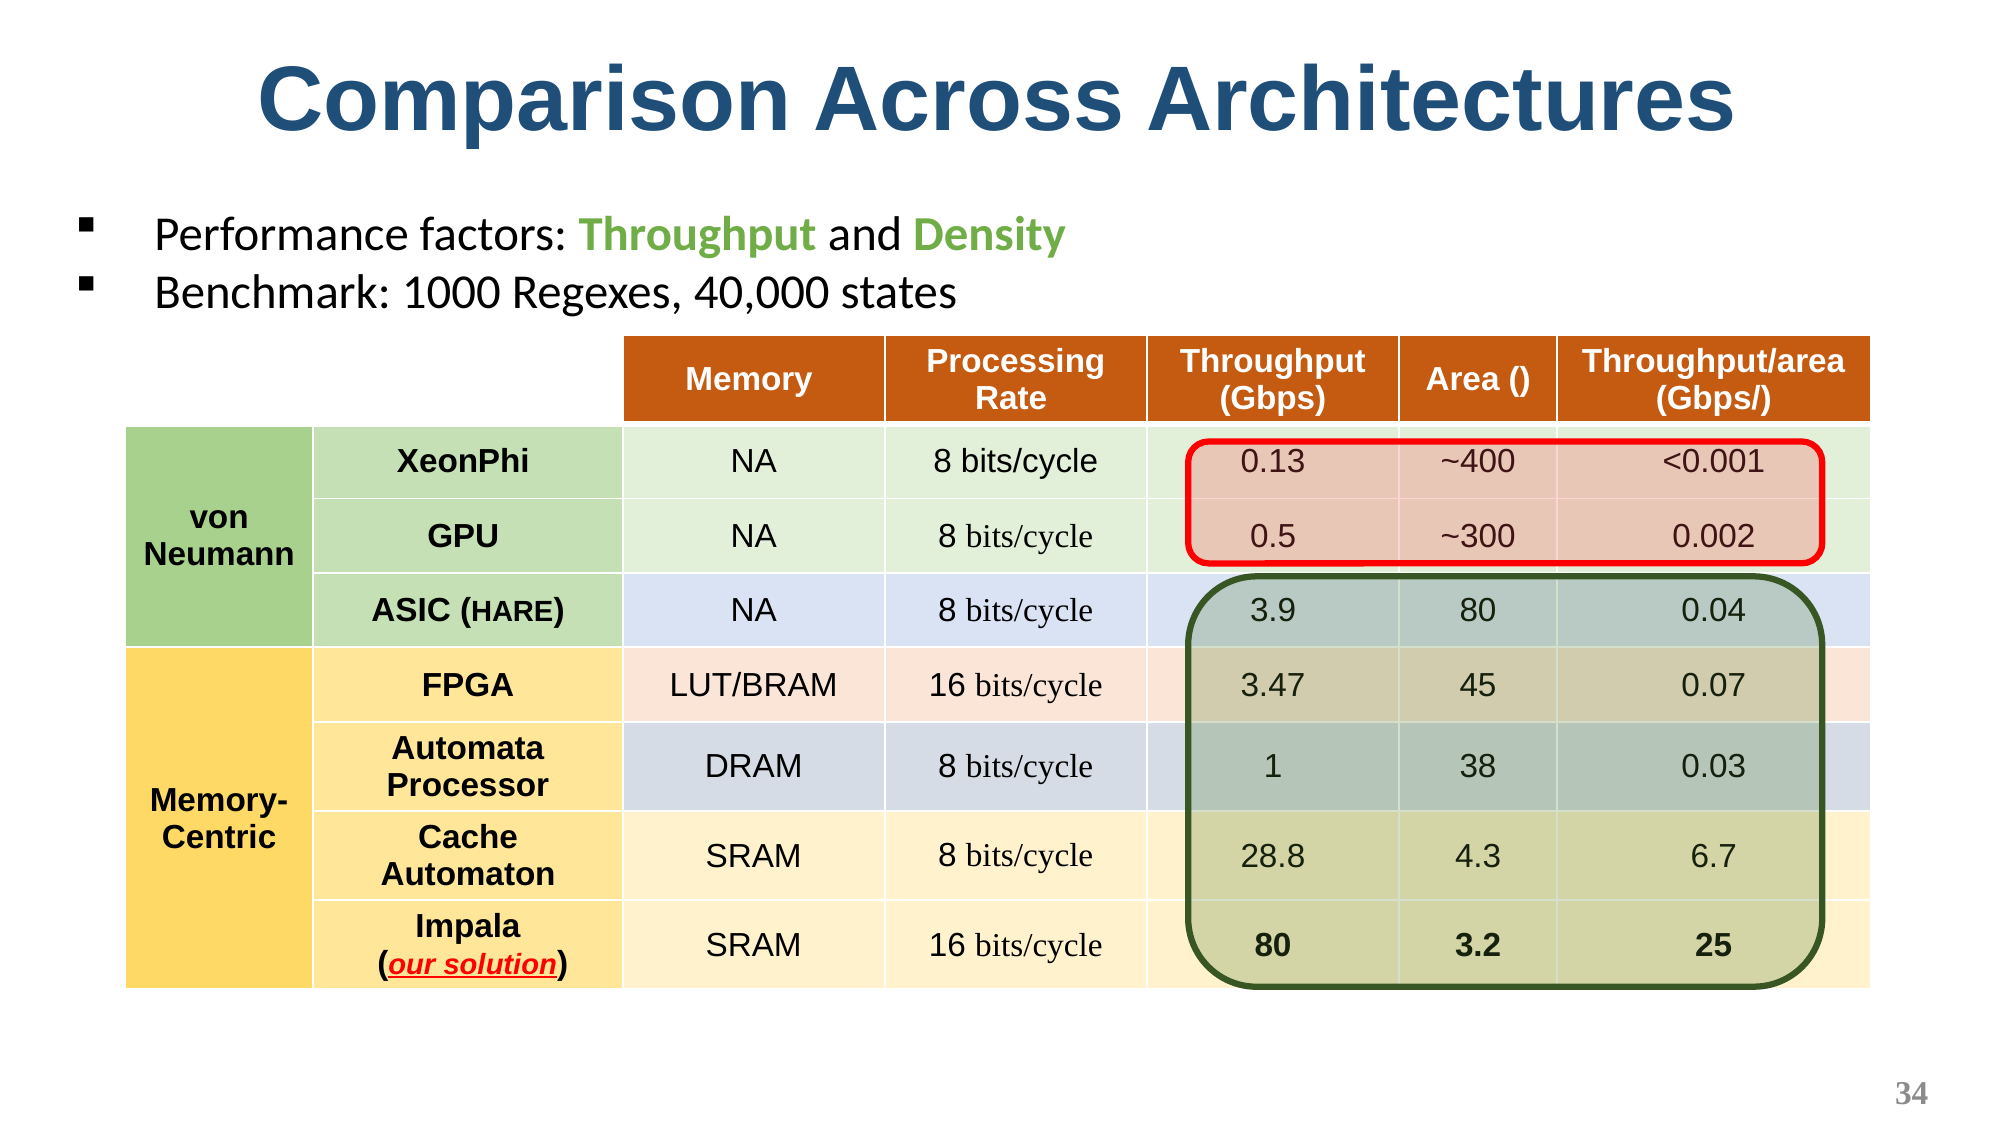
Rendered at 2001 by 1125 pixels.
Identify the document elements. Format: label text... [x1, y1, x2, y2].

slide_number 34 [1493, 1061, 1944, 1122]
text_box [1187, 575, 1824, 988]
text_box [1187, 440, 1824, 565]
title Comparison Across Architectures [75, 31, 1921, 170]
text_box Performance factors: Throughput and Density Benchmark: 1000 Regexes, 40,000 states [53, 192, 1416, 328]
